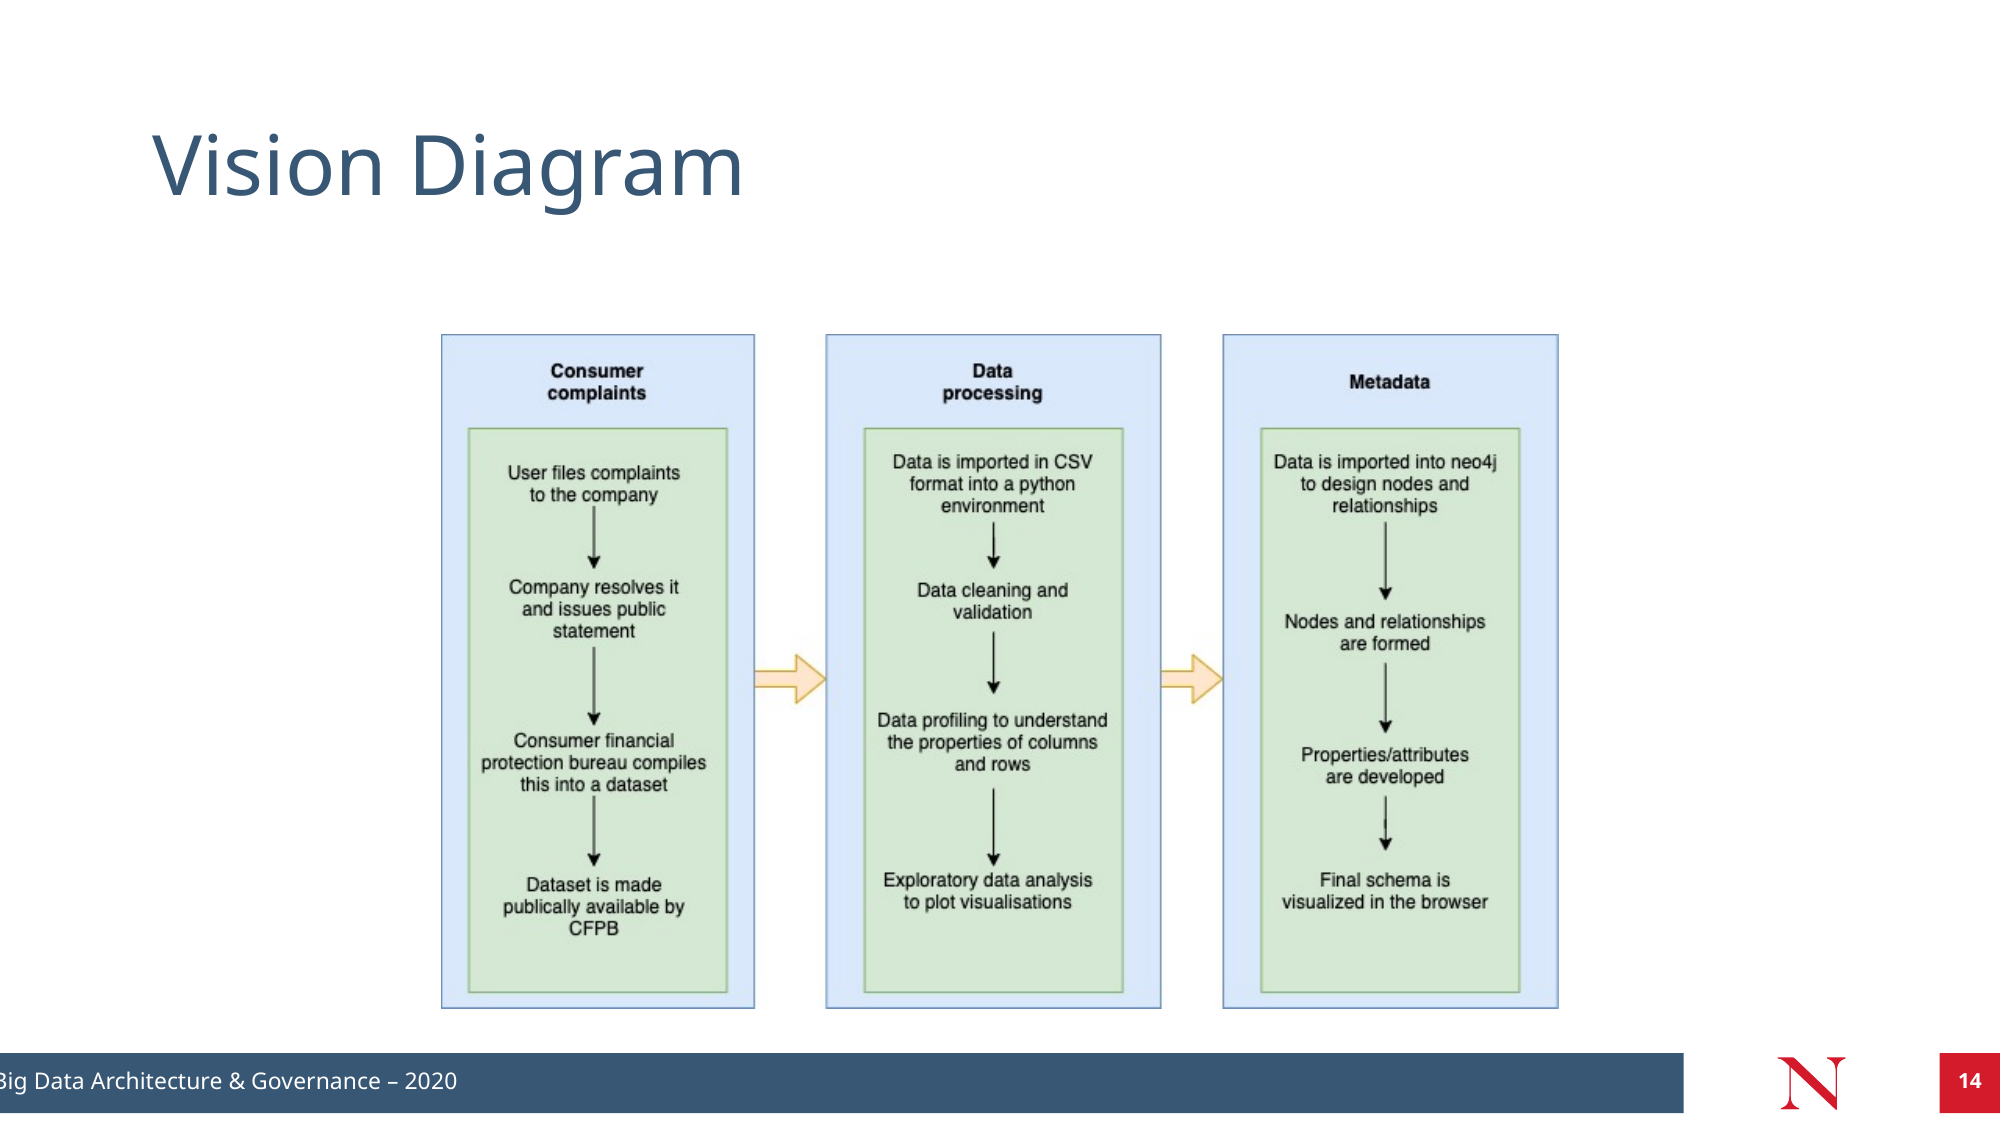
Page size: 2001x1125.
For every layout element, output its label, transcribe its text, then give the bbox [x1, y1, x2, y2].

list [441, 334, 1559, 1009]
title Vision Diagram [137, 59, 1863, 278]
picture [1766, 1038, 1857, 1125]
